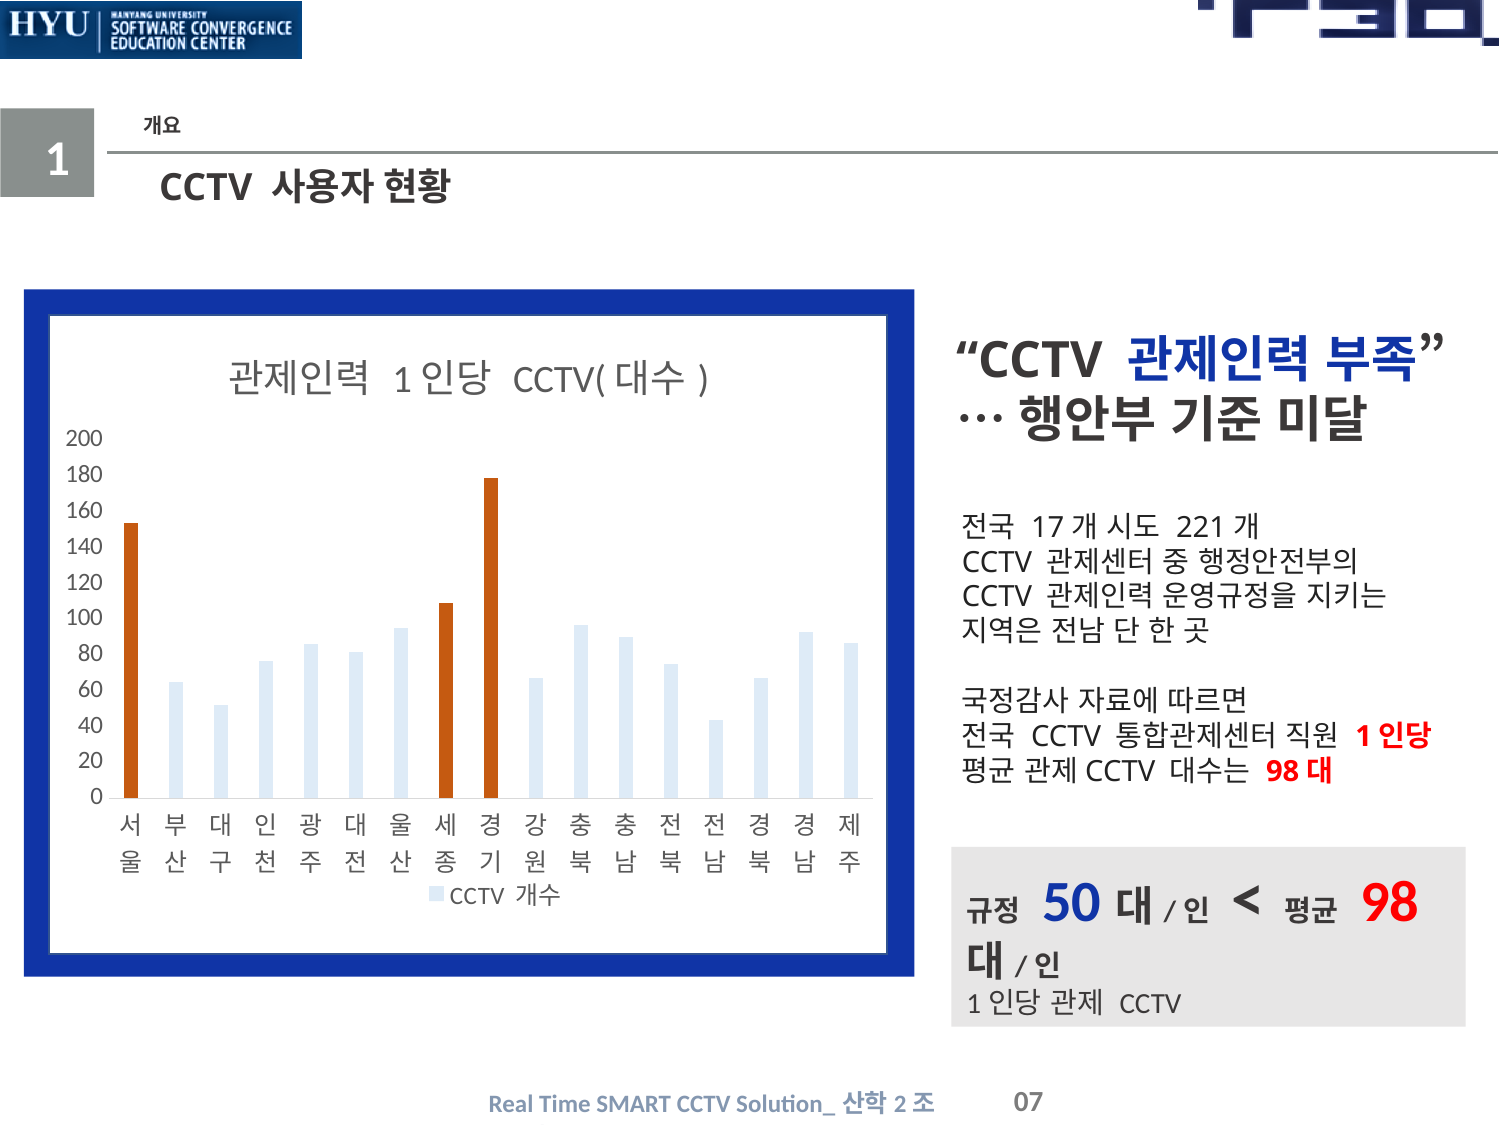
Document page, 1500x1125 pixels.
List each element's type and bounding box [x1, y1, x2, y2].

text_box [0, 0, 1499, 1125]
